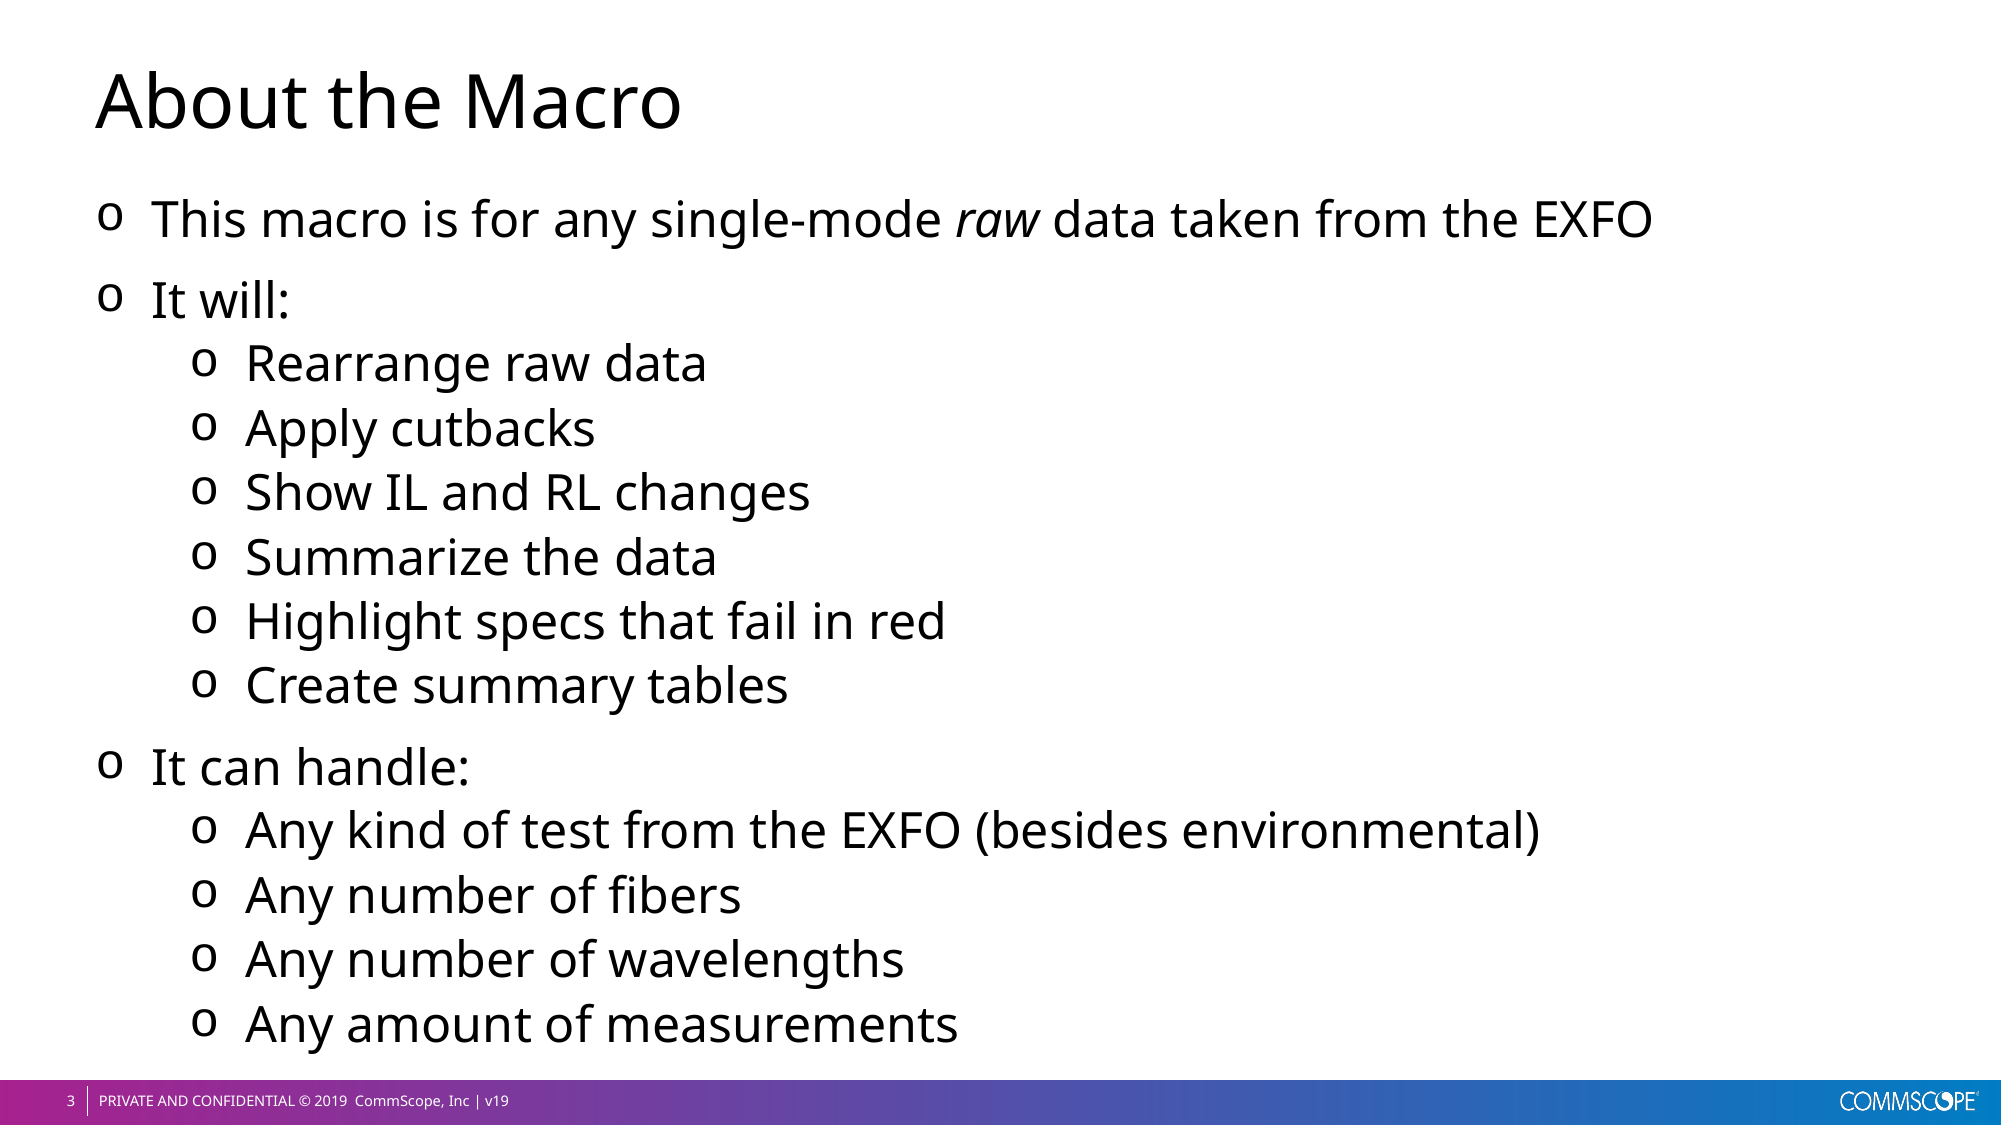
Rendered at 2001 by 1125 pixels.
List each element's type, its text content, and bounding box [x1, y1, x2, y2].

title About the Macro [95, 20, 1905, 187]
list This macro is for any single-mode raw data taken from the EXFO It will: Rearrange raw data Apply cutbacks Show IL and RL changes Summarize the data Highlight specs that fail in red Create summary tables It can handle: Any kind of test from the EXFO (besides environmental) Any number of fibers Any number of wavelengths Any amount of measurements [95, 187, 1905, 1013]
